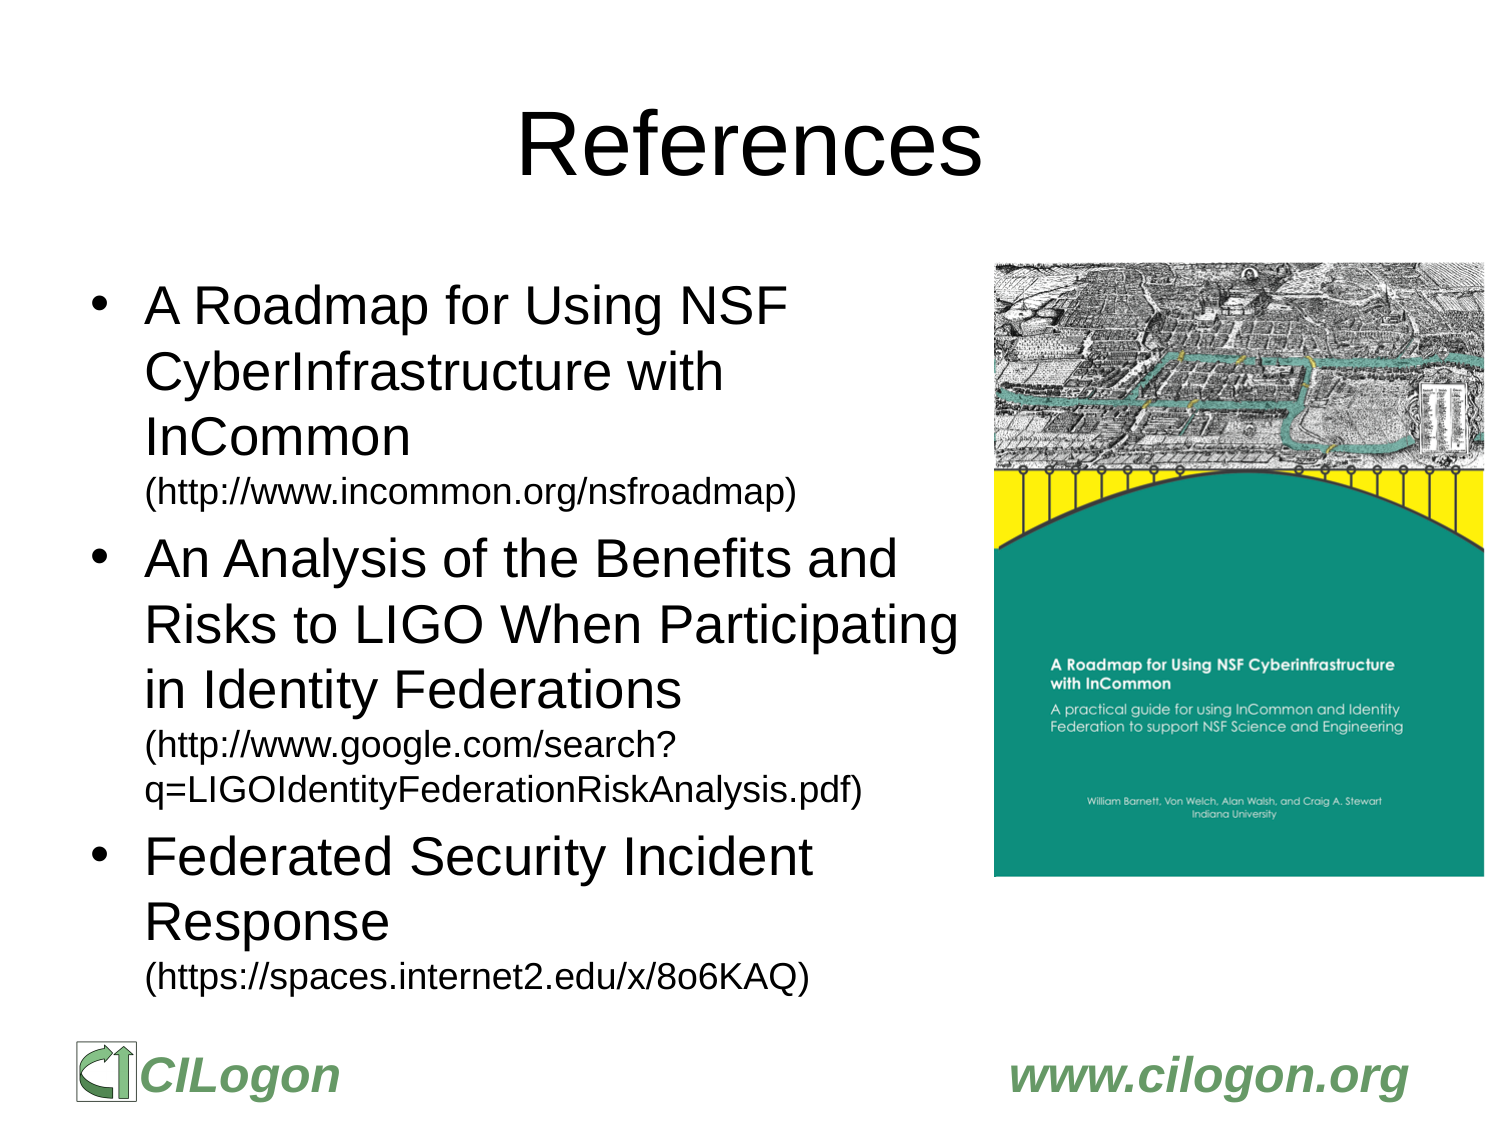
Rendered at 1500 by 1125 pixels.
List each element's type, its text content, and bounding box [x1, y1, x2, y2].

picture [75, 1040, 138, 1103]
title References [75, 45, 1425, 233]
picture [994, 262, 1485, 877]
list A Roadmap for Using NSF CyberInfrastructure with InCommon (http://www.incommon.org/nsfroadmap) An Analysis of the Benefits and Risks to LIGO When Participating in Identity Federations (http://www.google.com/search?q=LIGOIdentityFederationRiskAnalysis.pdf) Federated Security Incident Response (https://spaces.internet2.edu/x/8o6KAQ) [75, 262, 1024, 1005]
